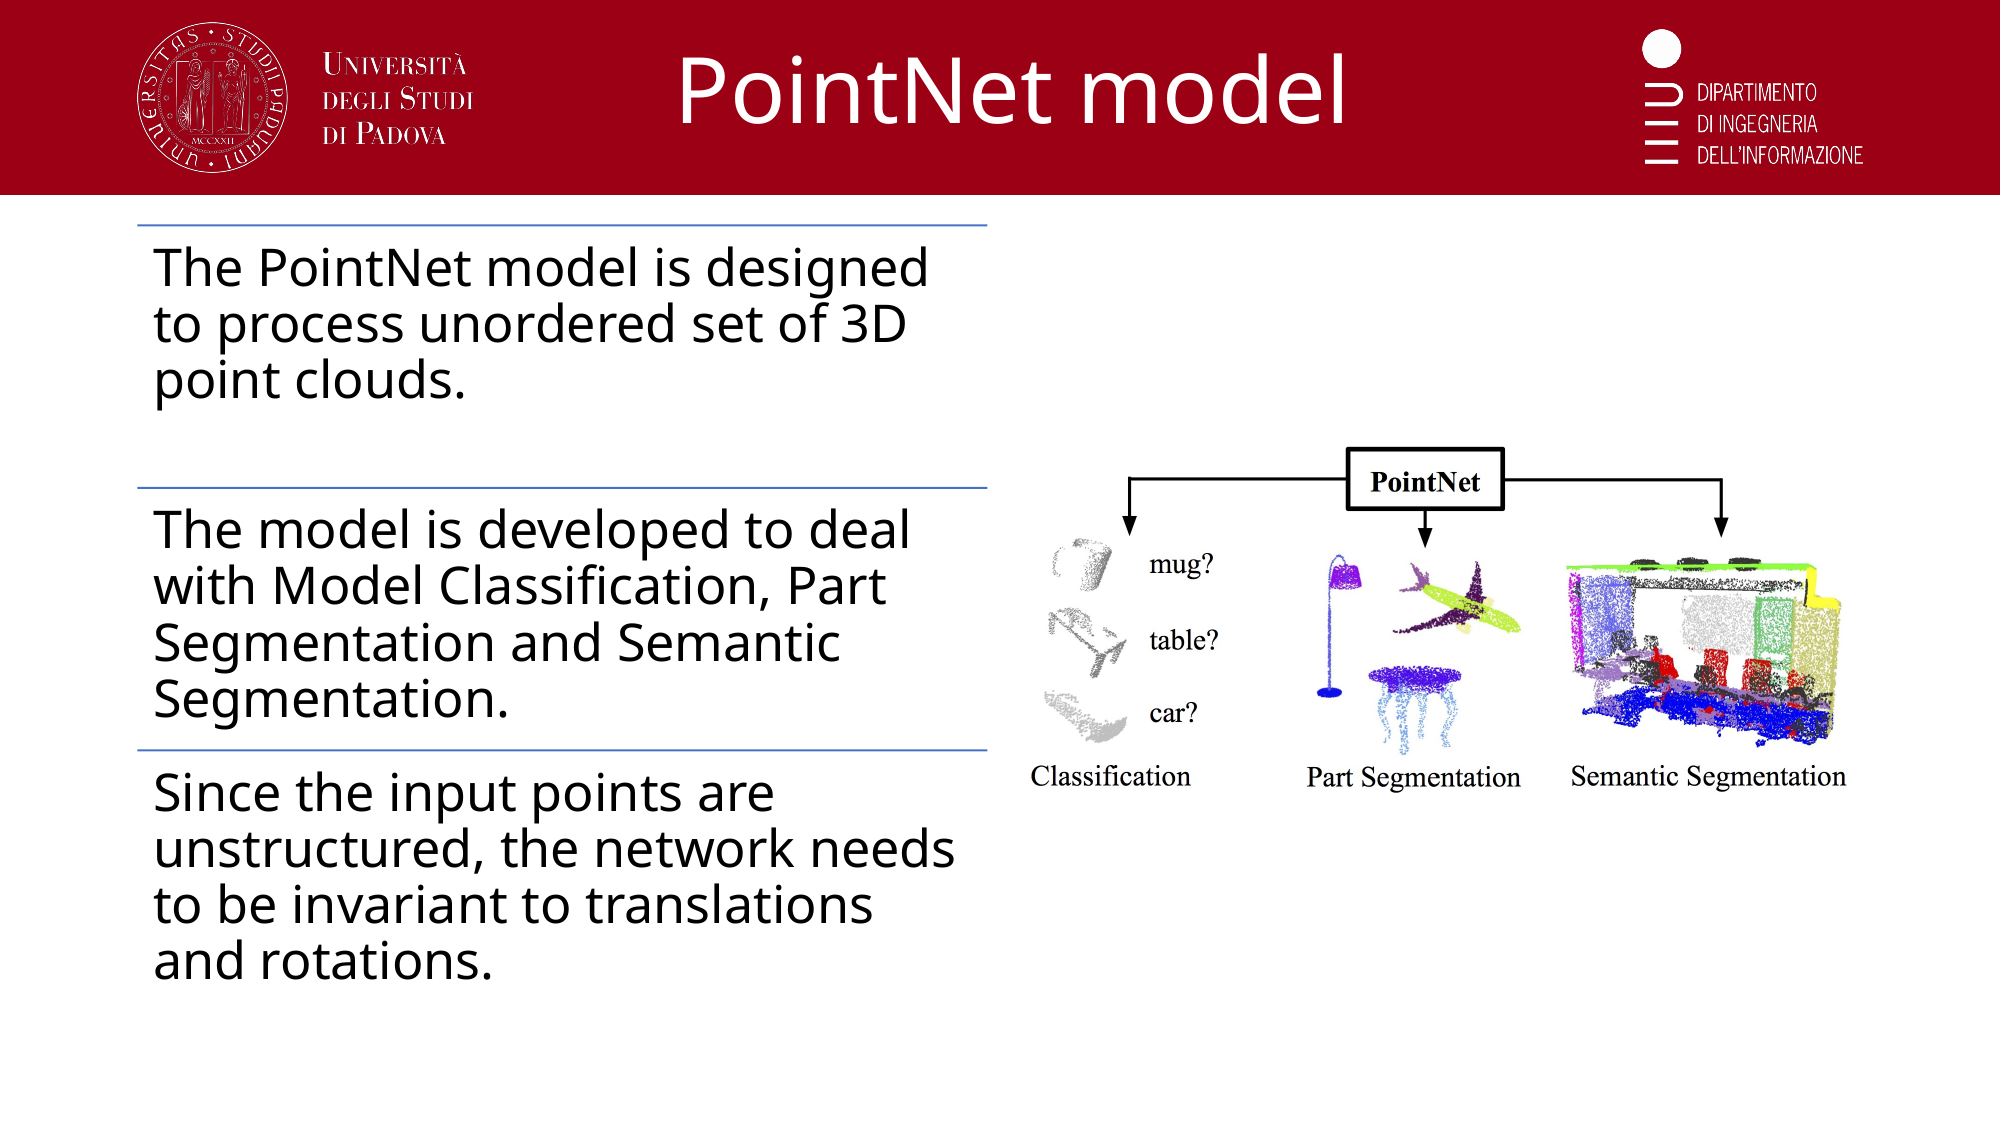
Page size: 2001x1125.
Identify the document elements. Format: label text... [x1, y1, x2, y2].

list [1028, 444, 1847, 794]
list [137, 224, 988, 1014]
title PointNet model [484, 18, 1541, 169]
picture [1642, 29, 1863, 164]
picture [137, 22, 473, 173]
